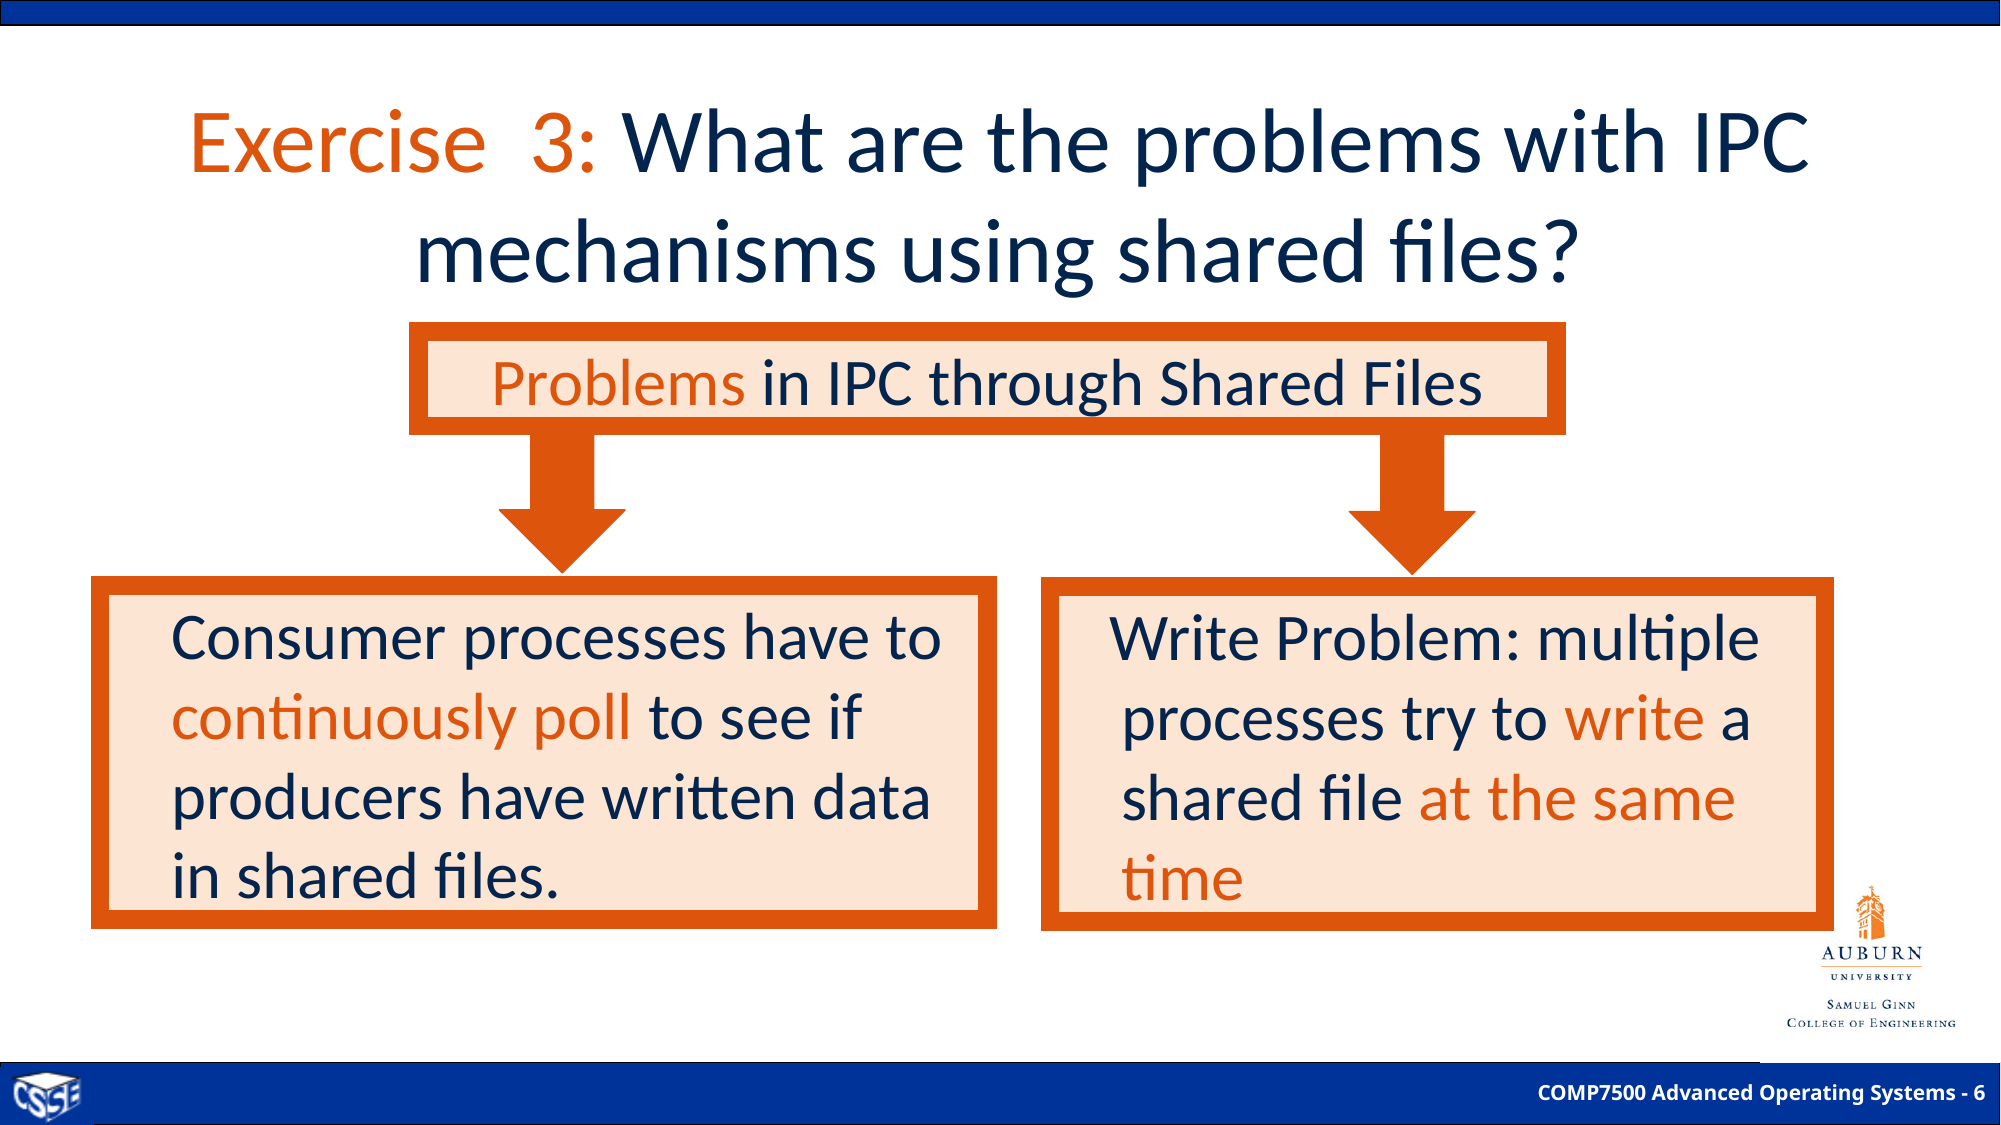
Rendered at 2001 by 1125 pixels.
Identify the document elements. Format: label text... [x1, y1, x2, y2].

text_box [1049, 432, 1826, 926]
picture [1760, 863, 2000, 1063]
text_box Problems in IPC through Shared Files [418, 331, 1557, 427]
title Exercise 3: What are the problems with IPC mechanisms using shared files? [50, 62, 1950, 319]
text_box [99, 430, 988, 924]
picture [0, 1067, 94, 1125]
